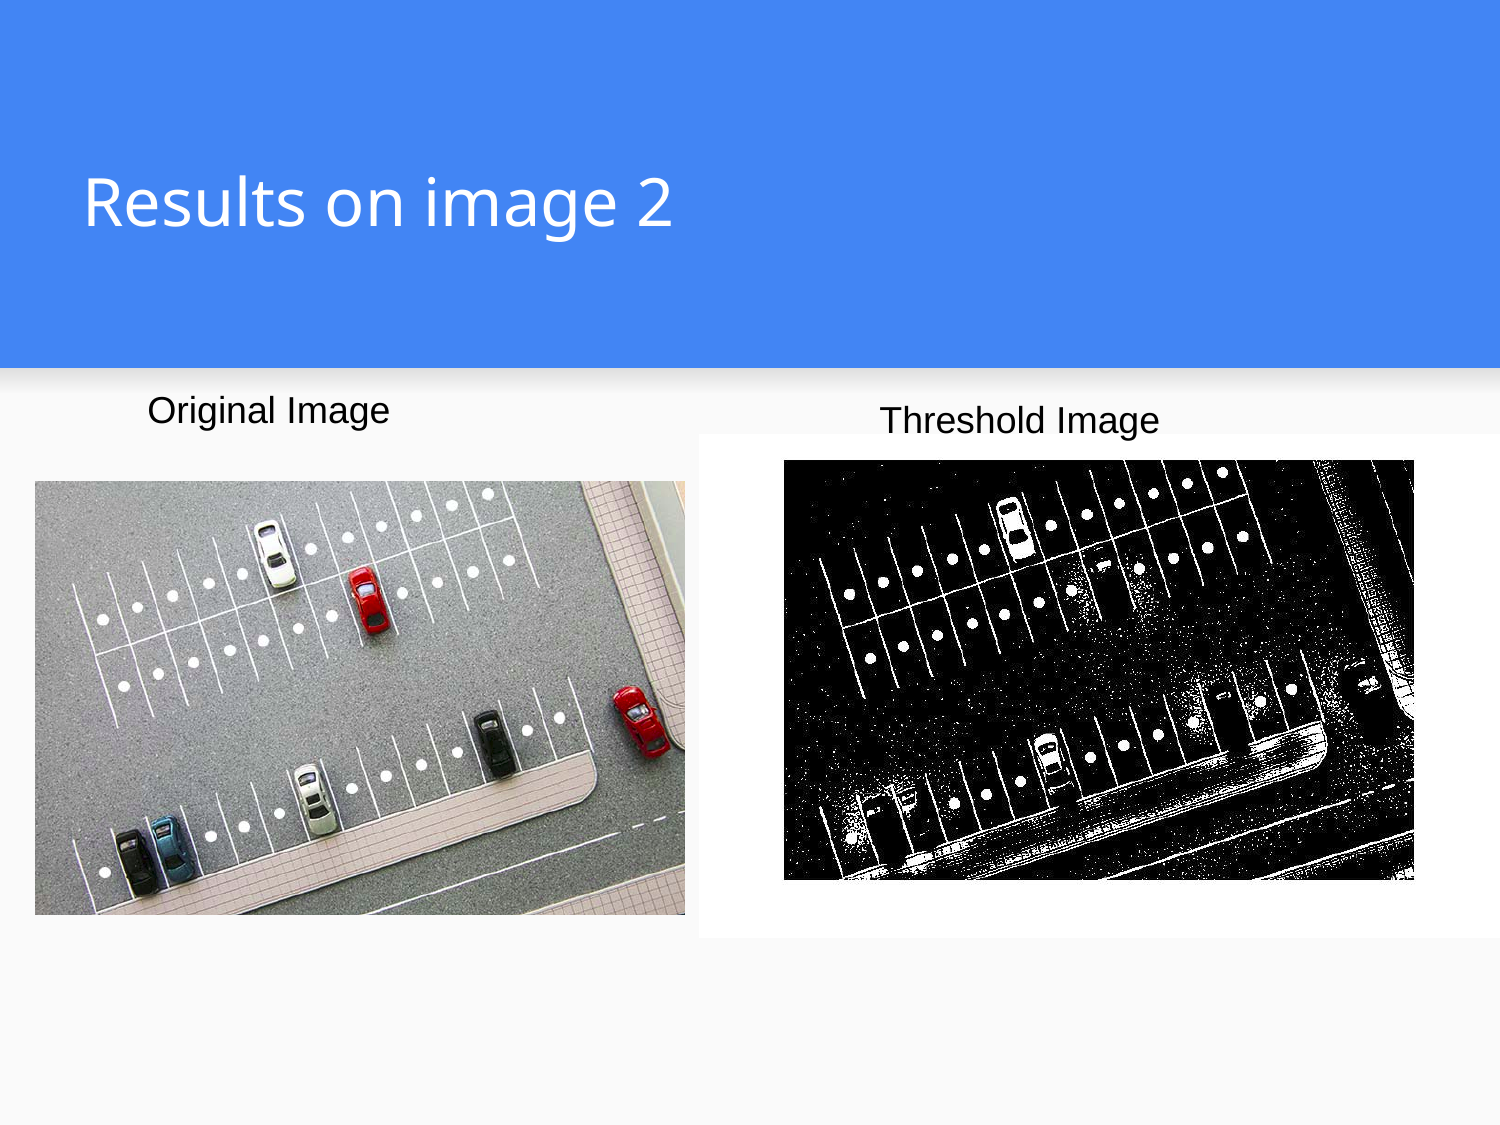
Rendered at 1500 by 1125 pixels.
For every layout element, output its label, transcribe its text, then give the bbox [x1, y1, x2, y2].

picture [699, 434, 1500, 939]
picture [34, 480, 686, 915]
text_box Threshold Image [864, 381, 1287, 432]
text_box Original Image [132, 371, 565, 463]
title Results on image 2 [67, 87, 1416, 255]
